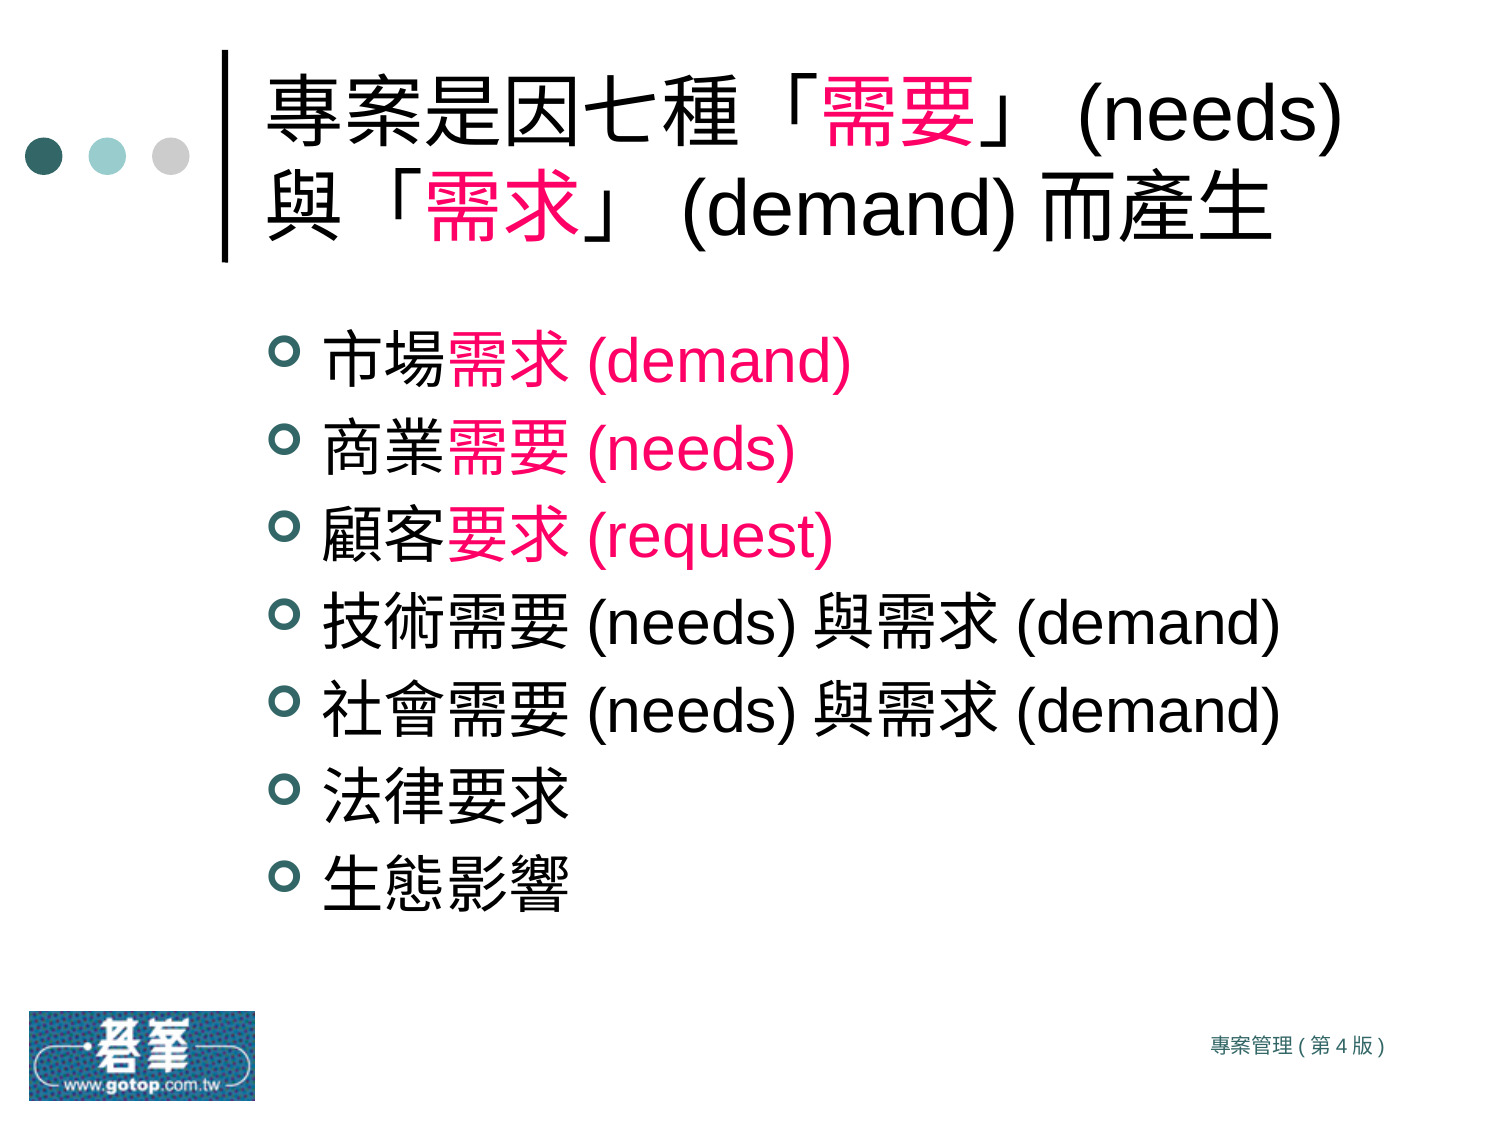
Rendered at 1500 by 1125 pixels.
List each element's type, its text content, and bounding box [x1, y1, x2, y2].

title 專案是因七種「需要」(needs)與「需求」(demand)而產生 [249, 31, 1400, 282]
list 市場需求(demand) 商業需要(needs) 顧客要求(request) 技術需要(needs)與需求(demand) 社會需要(needs)與需求(demand) 法律要求 生態影響 [249, 312, 1400, 988]
picture [29, 1011, 255, 1101]
slide_number 專案管理(第4版) [1087, 1025, 1400, 1100]
